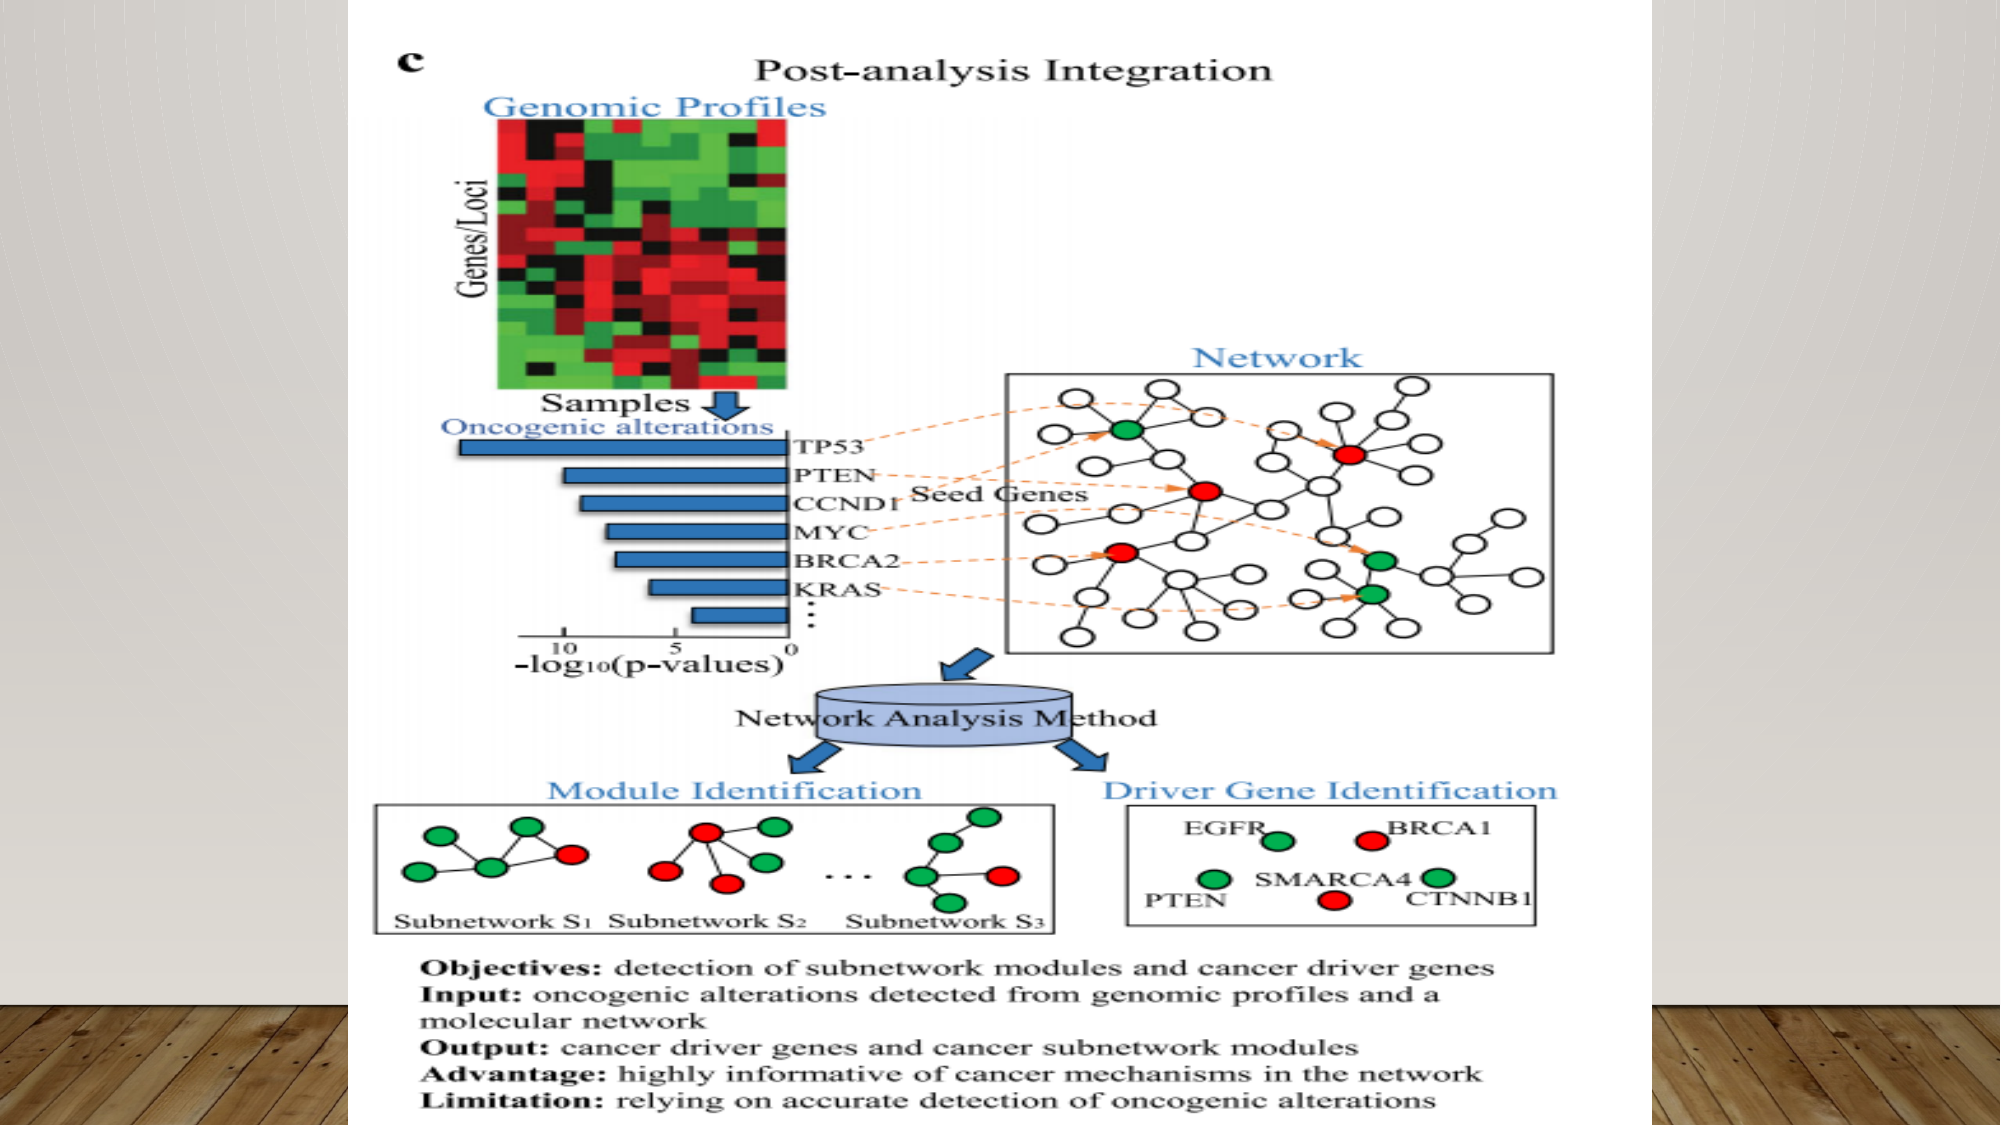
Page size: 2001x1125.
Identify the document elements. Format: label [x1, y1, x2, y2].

picture [0, 1005, 348, 1125]
list [348, 0, 1652, 1125]
picture [1652, 1005, 2000, 1125]
